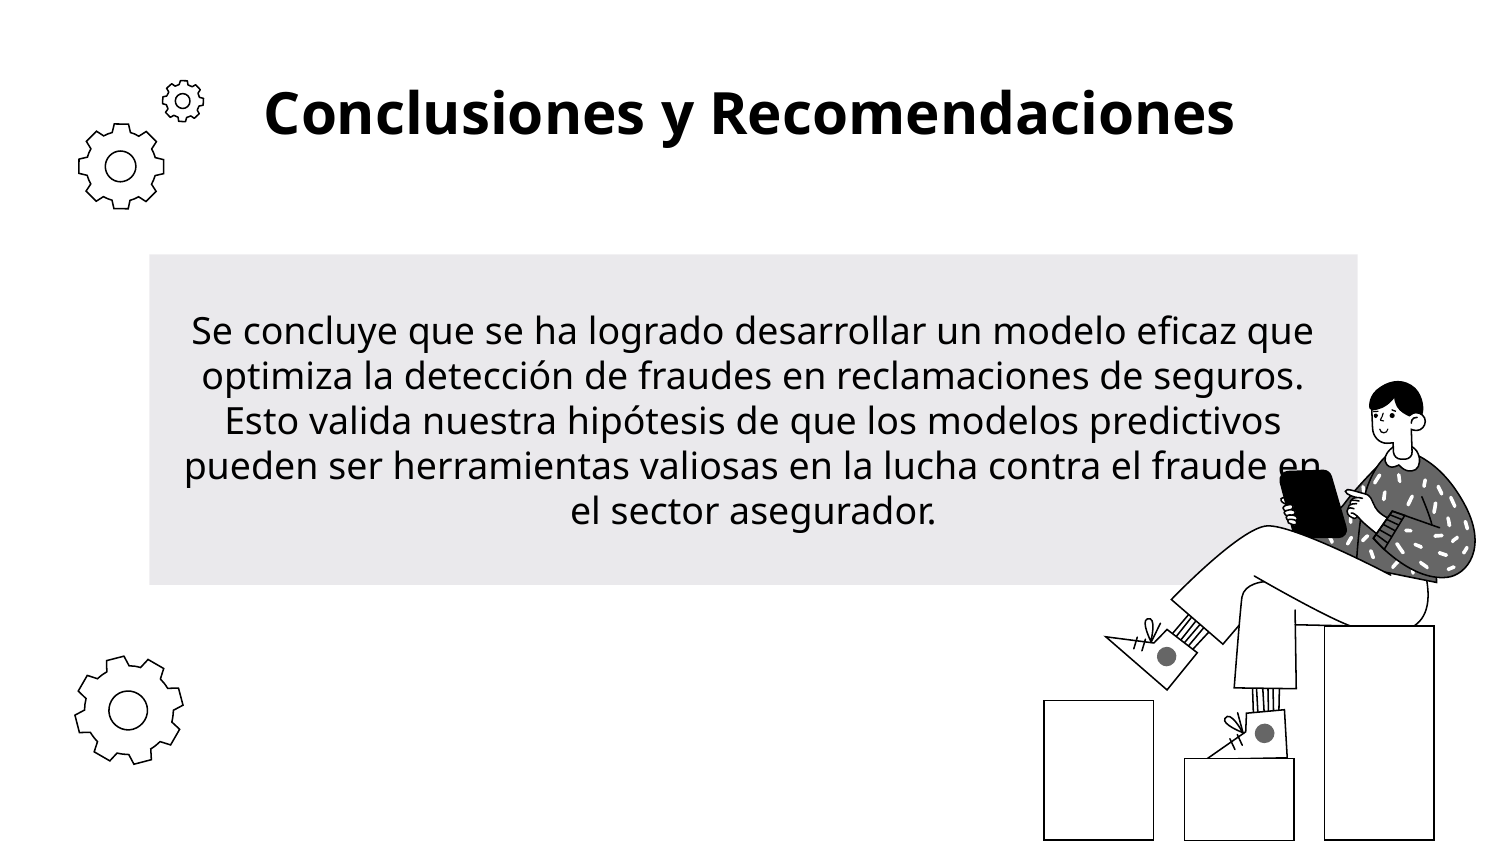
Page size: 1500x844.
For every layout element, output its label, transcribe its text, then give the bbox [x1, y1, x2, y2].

text_box [162, 80, 204, 122]
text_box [149, 254, 1358, 586]
title Conclusiones y Recomendaciones [75, 80, 1425, 142]
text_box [1043, 380, 1490, 841]
